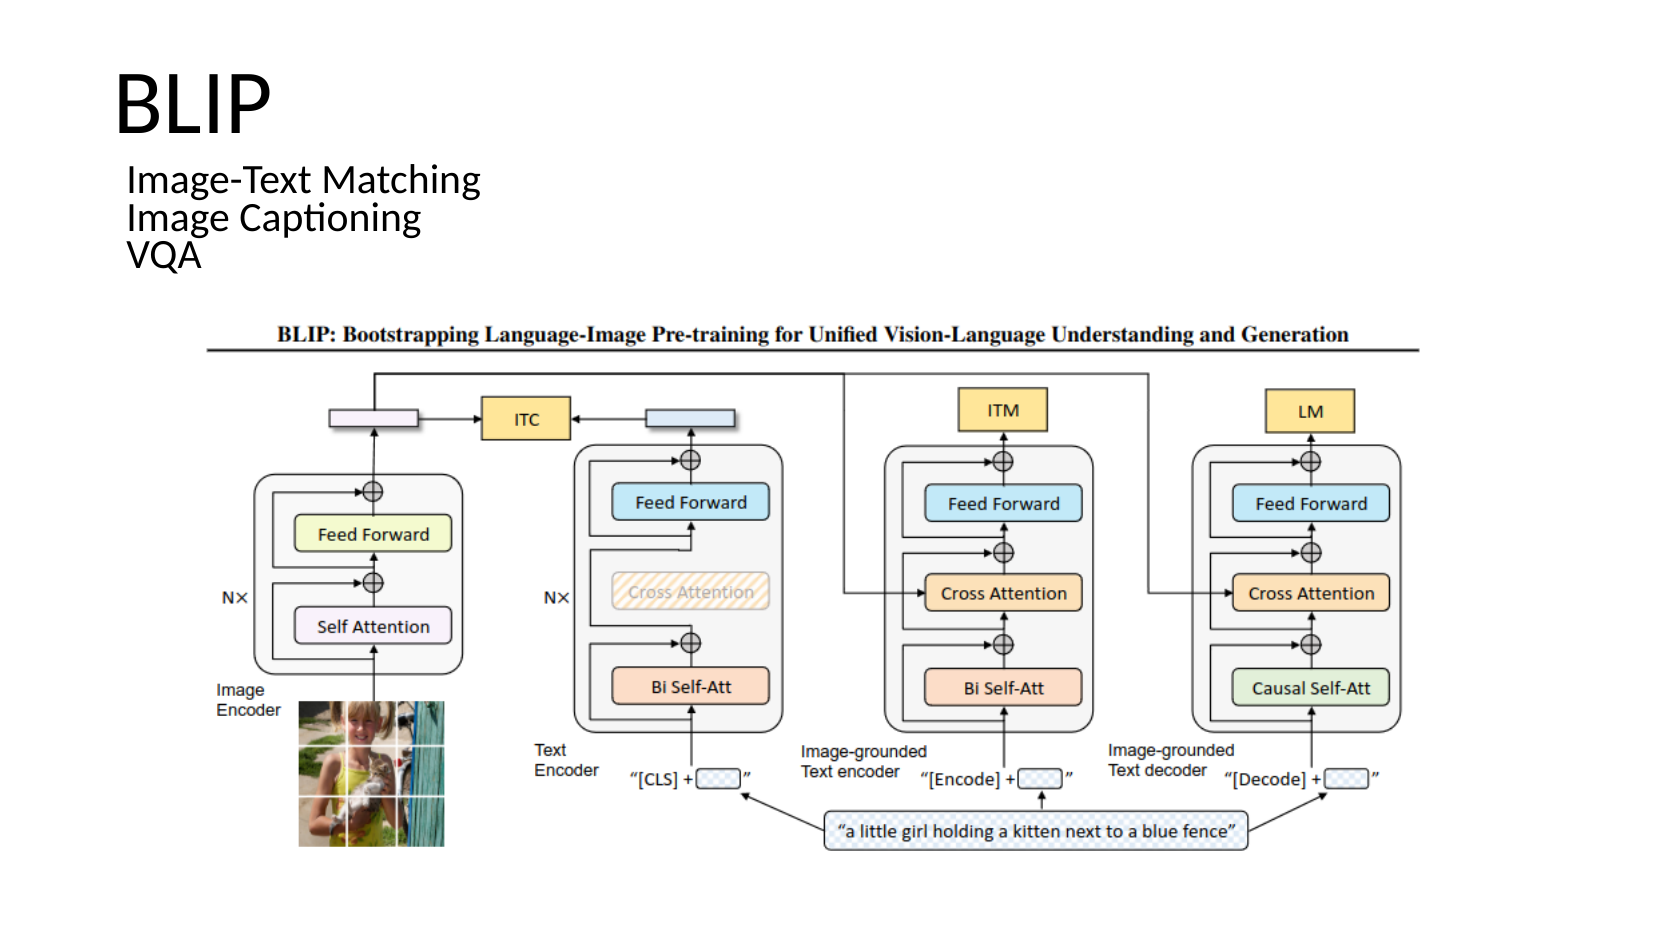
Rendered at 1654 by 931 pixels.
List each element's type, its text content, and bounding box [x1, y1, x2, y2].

text_box Image-Text Matching Image Captioning VQA [111, 130, 1538, 310]
text_box BLIP [99, 18, 1525, 199]
picture [176, 303, 1426, 856]
